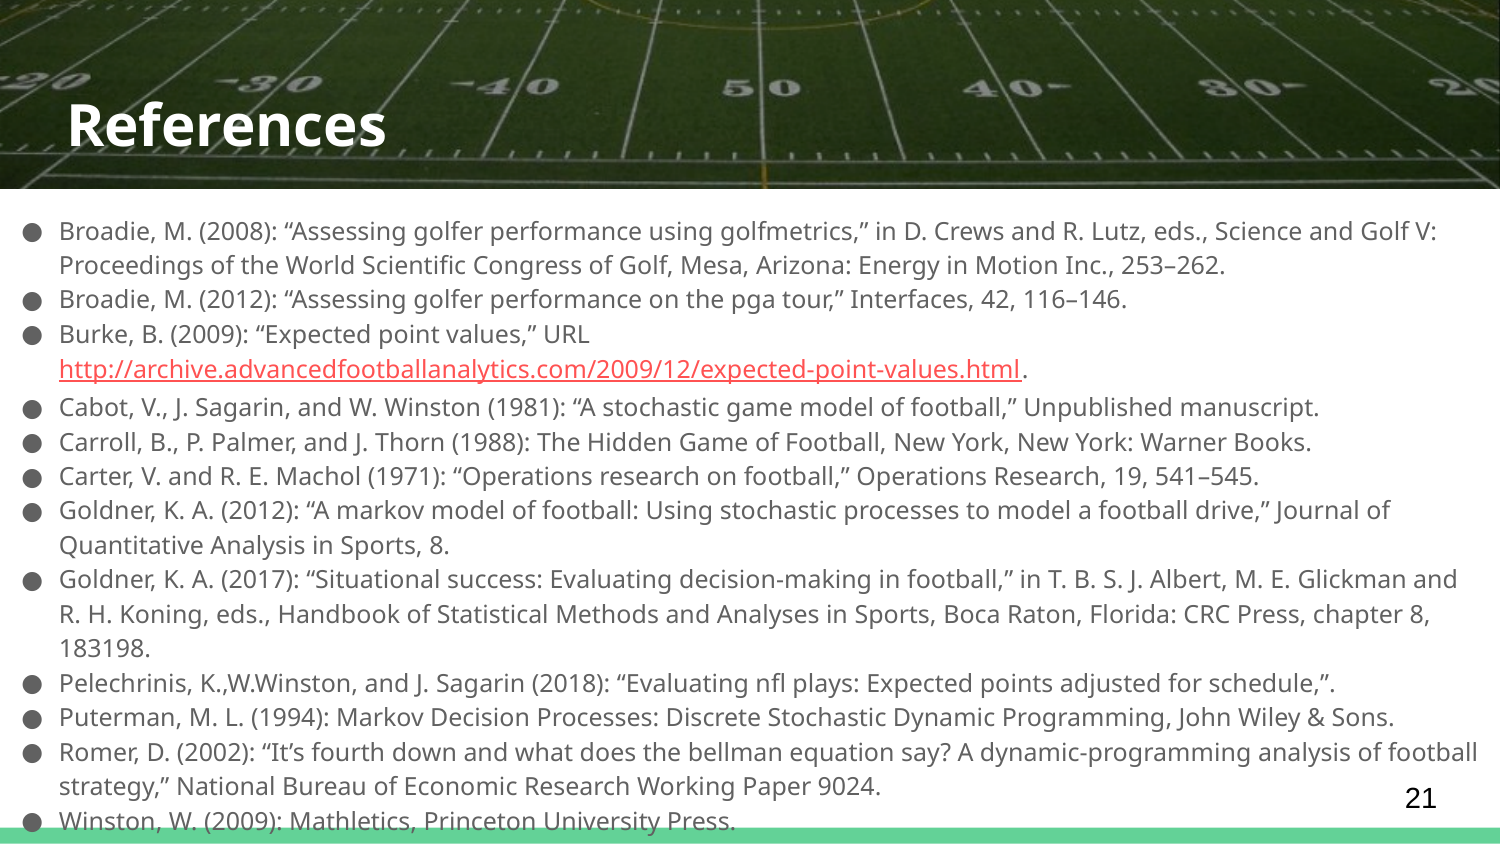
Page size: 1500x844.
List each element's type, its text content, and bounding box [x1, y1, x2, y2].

text_box Broadie, M. (2008): “Assessing golfer performance using golfmetrics,” in D. Crews and R. Lutz, eds., Science and Golf V: Proceedings of the World Scientific Congress of Golf, Mesa, Arizona: Energy in Motion Inc., 253–262. Broadie, M. (2012): “Assessing golfer performance on the pga tour,” Interfaces, 42, 116–146. Burke, B. (2009): “Expected point values,” URL http://archive.advancedfootballanalytics.com/2009/12/expected-point-values.html. Cabot, V., J. Sagarin, and W. Winston (1981): “A stochastic game model of football,” Unpublished manuscript. Carroll, B., P. Palmer, and J. Thorn (1988): The Hidden Game of Football, New York, New York: Warner Books. Carter, V. and R. E. Machol (1971): “Operations research on football,” Operations Research, 19, 541–545. Goldner, K. A. (2012): “A markov model of football: Using stochastic processes to model a football drive,” Journal of Quantitative Analysis in Sports, 8. Goldner, K. A. (2017): “Situational success: Evaluating decision-making in football,” in T. B. S. J. Albert, M. E. Glickman and R. H. Koning, eds., Handbook of Statistical Methods and Analyses in Sports, Boca Raton, Florida: CRC Press, chapter 8, 183198. Pelechrinis, K.,W.Winston, and J. Sagarin (2018): “Evaluating nfl plays: Expected points adjusted for schedule,”. Puterman, M. L. (1994): Markov Decision Processes: Discrete Stochastic Dynamic Programming, John Wiley & Sons. Romer, D. (2002): “It’s fourth down and what does the bellman equation say? A dynamic-programming analysis of football strategy,” National Bureau of Economic Research Working Paper 9024. Winston, W. (2009): Mathletics, Princeton University Press. Yurko, R., S. L. Ventura, and M. Horowitz (2018): “nflwar: A reproducible method for offensive player evaluation in football,” . [0, 197, 1500, 844]
picture [0, 0, 1500, 190]
